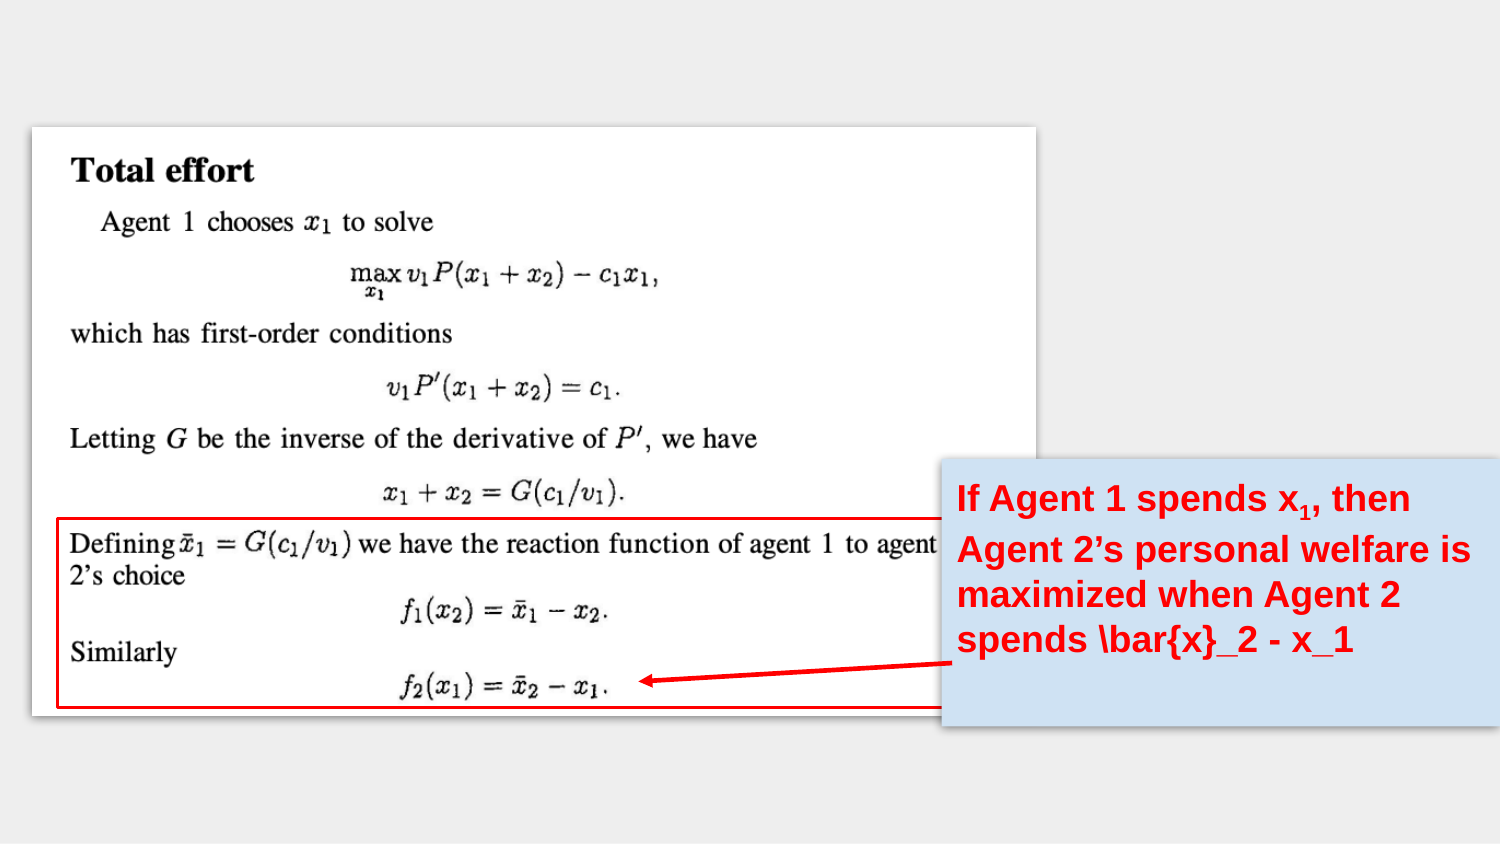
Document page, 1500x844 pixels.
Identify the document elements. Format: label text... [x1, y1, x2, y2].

picture [31, 127, 1037, 717]
text_box [0, 0, 1500, 844]
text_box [638, 662, 953, 682]
text_box If Agent 1 spends x1, then Agent 2’s personal welfare is maximized when Agent 2 spends \bar{x}_2 - x_1 [941, 458, 1500, 727]
